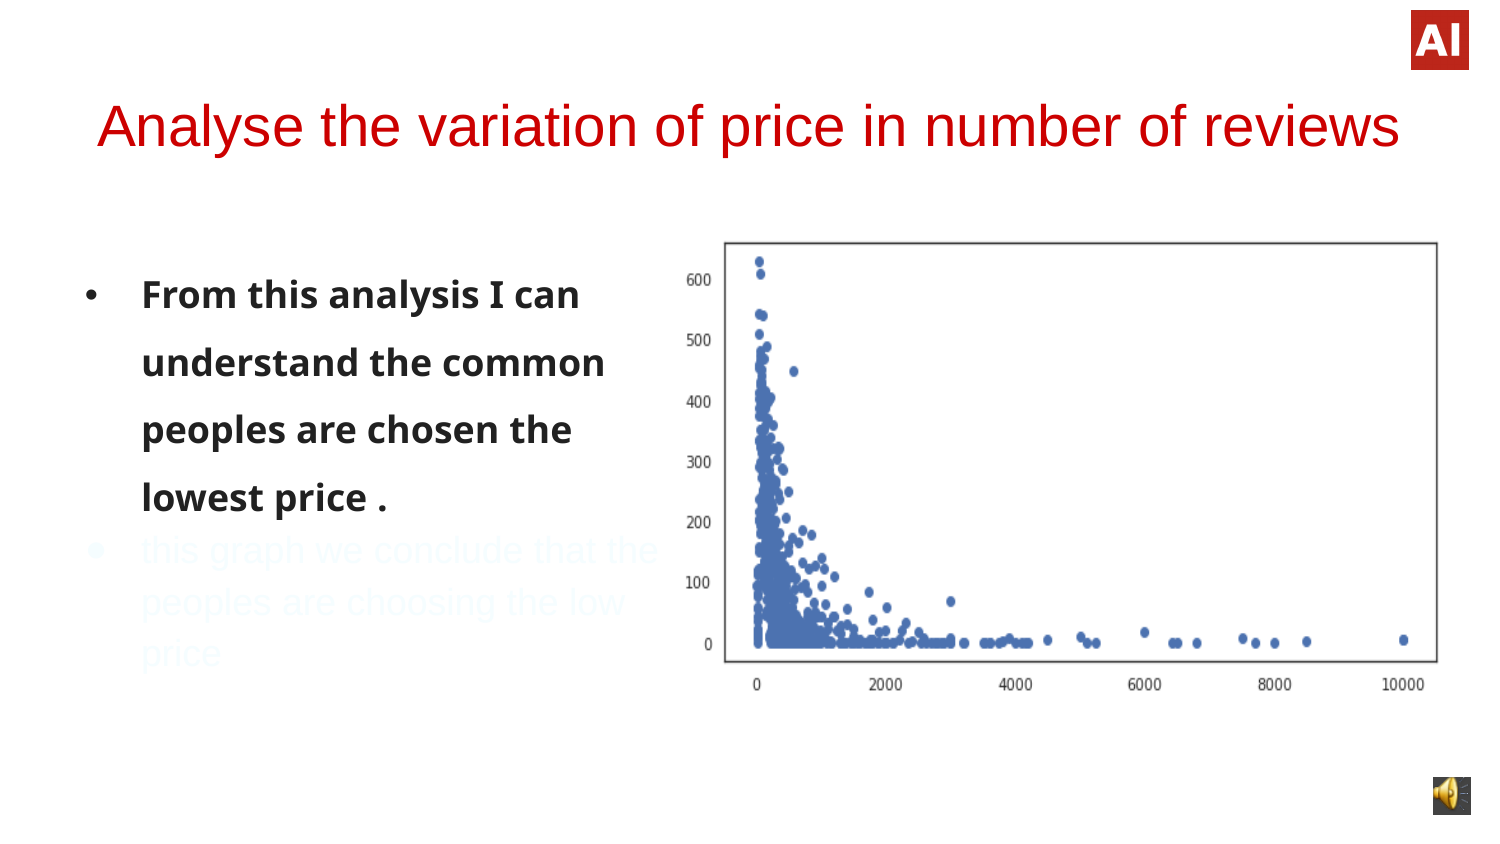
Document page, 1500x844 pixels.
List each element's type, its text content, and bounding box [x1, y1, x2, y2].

title Analyse the variation of price in number of reviews [51, 72, 1449, 167]
list From this analysis I can understand the common peoples are chosen the lowest price . this graph we conclude that the peoples are choosing the low price [51, 189, 688, 750]
picture [1431, 775, 1473, 817]
picture [1411, 10, 1469, 70]
picture [676, 232, 1444, 703]
